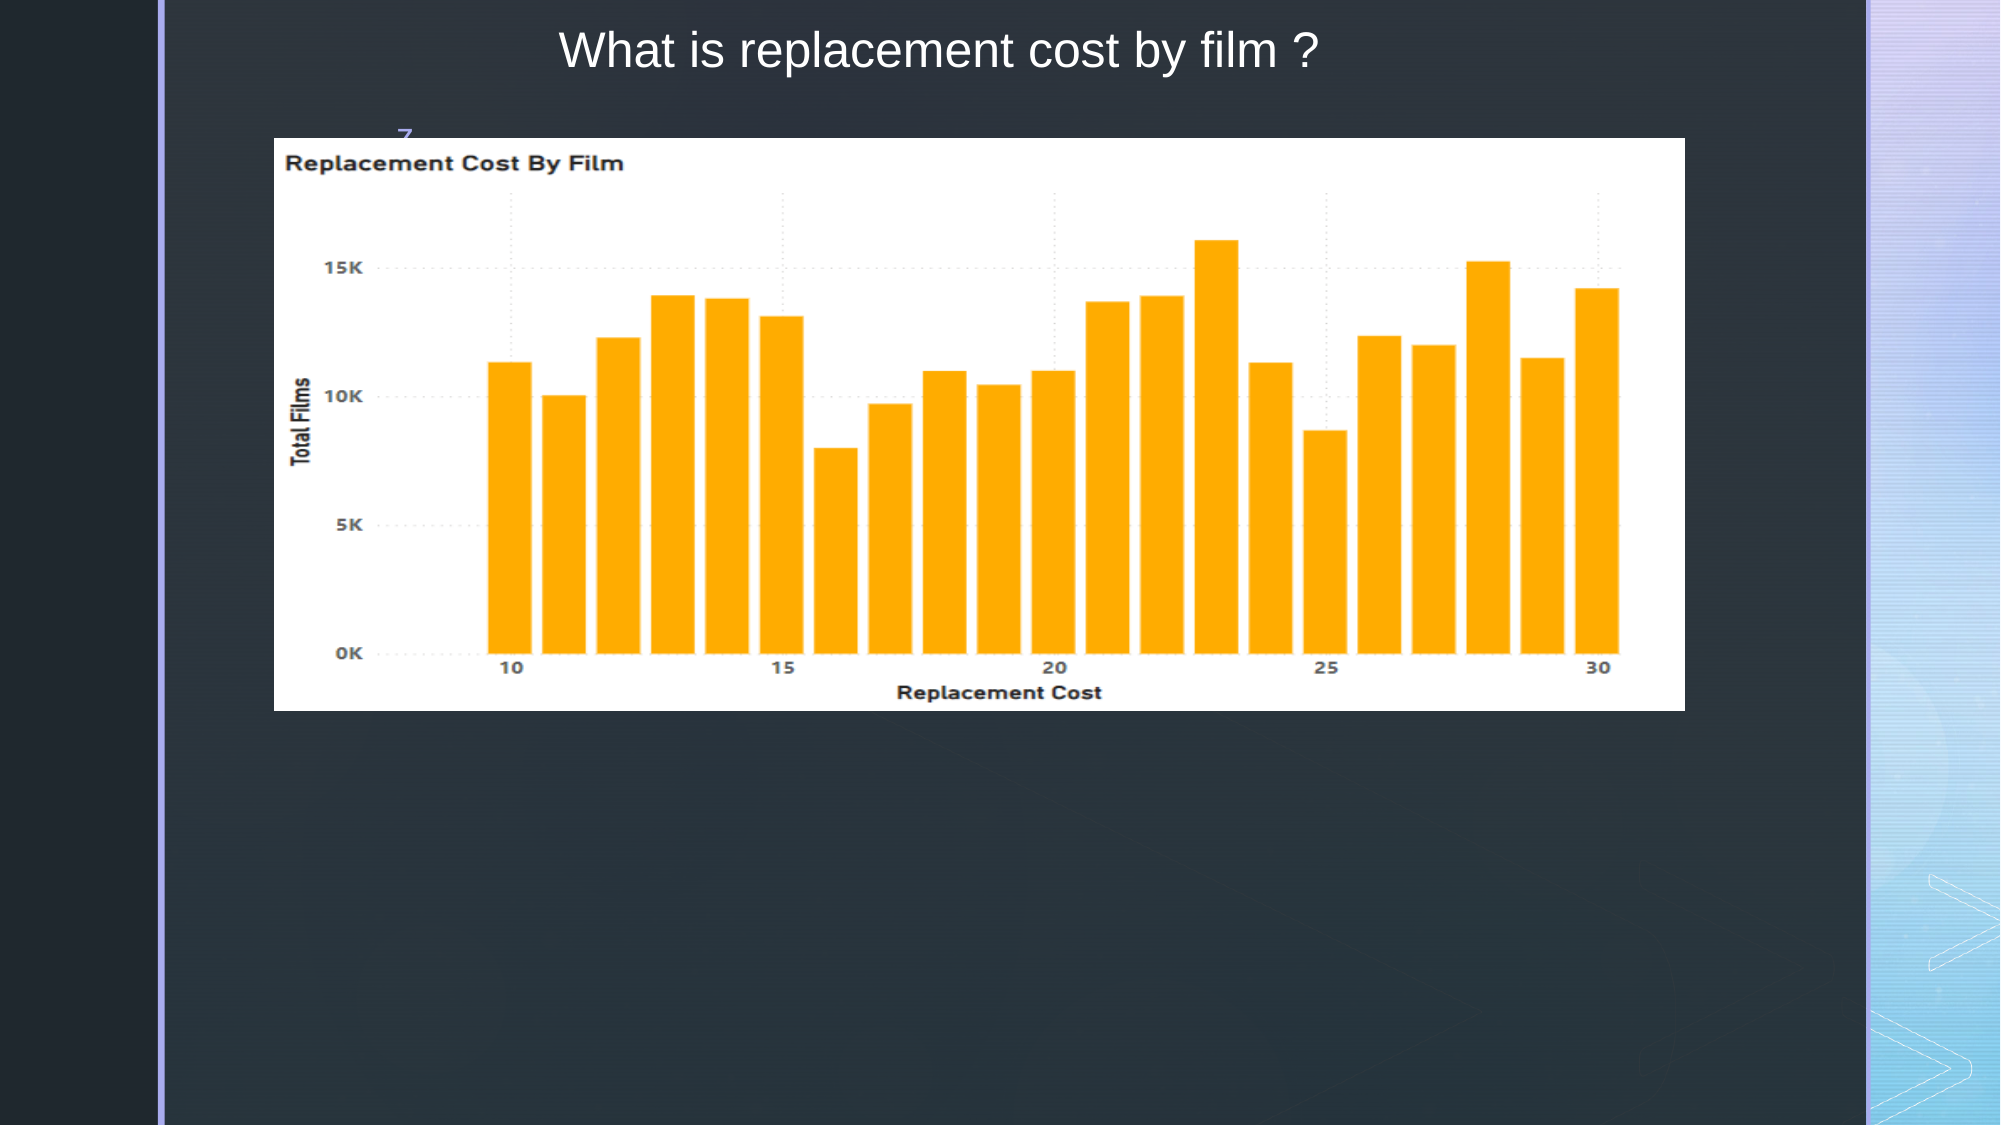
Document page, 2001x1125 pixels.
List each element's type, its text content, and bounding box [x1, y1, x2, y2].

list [274, 138, 1685, 711]
picture [1871, 0, 2001, 1125]
title What is replacement cost by film ? [287, 17, 1592, 108]
